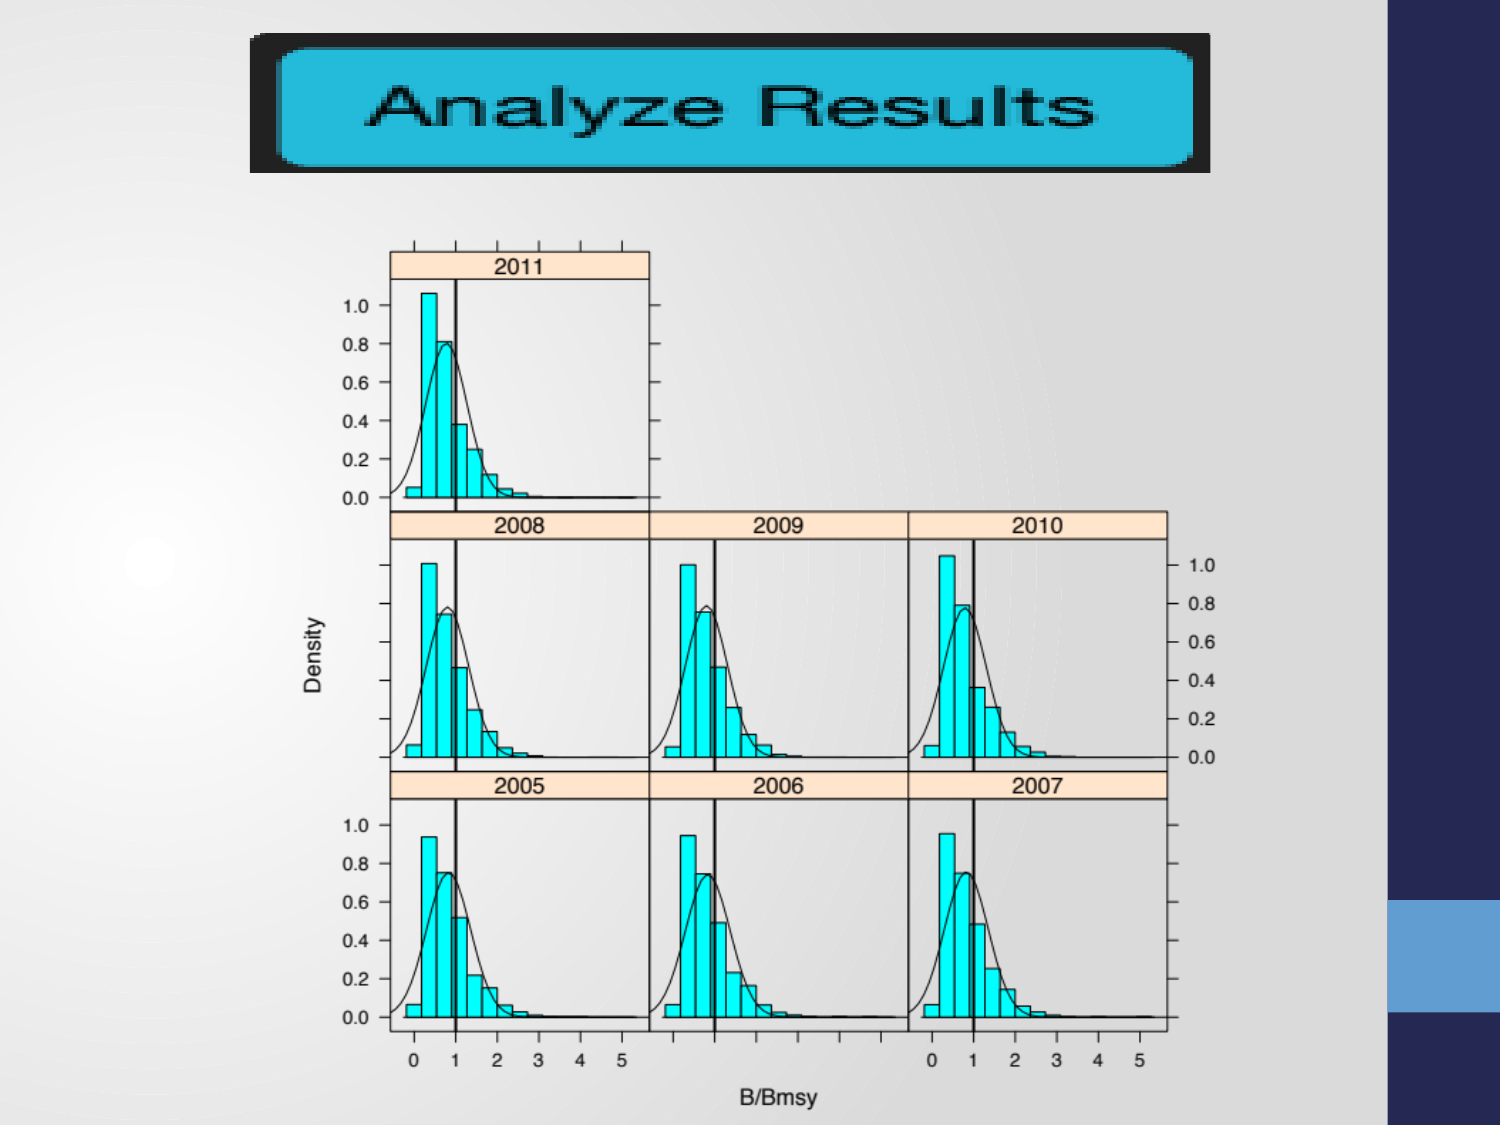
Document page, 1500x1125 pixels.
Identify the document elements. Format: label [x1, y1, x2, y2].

picture [249, 32, 1247, 1125]
